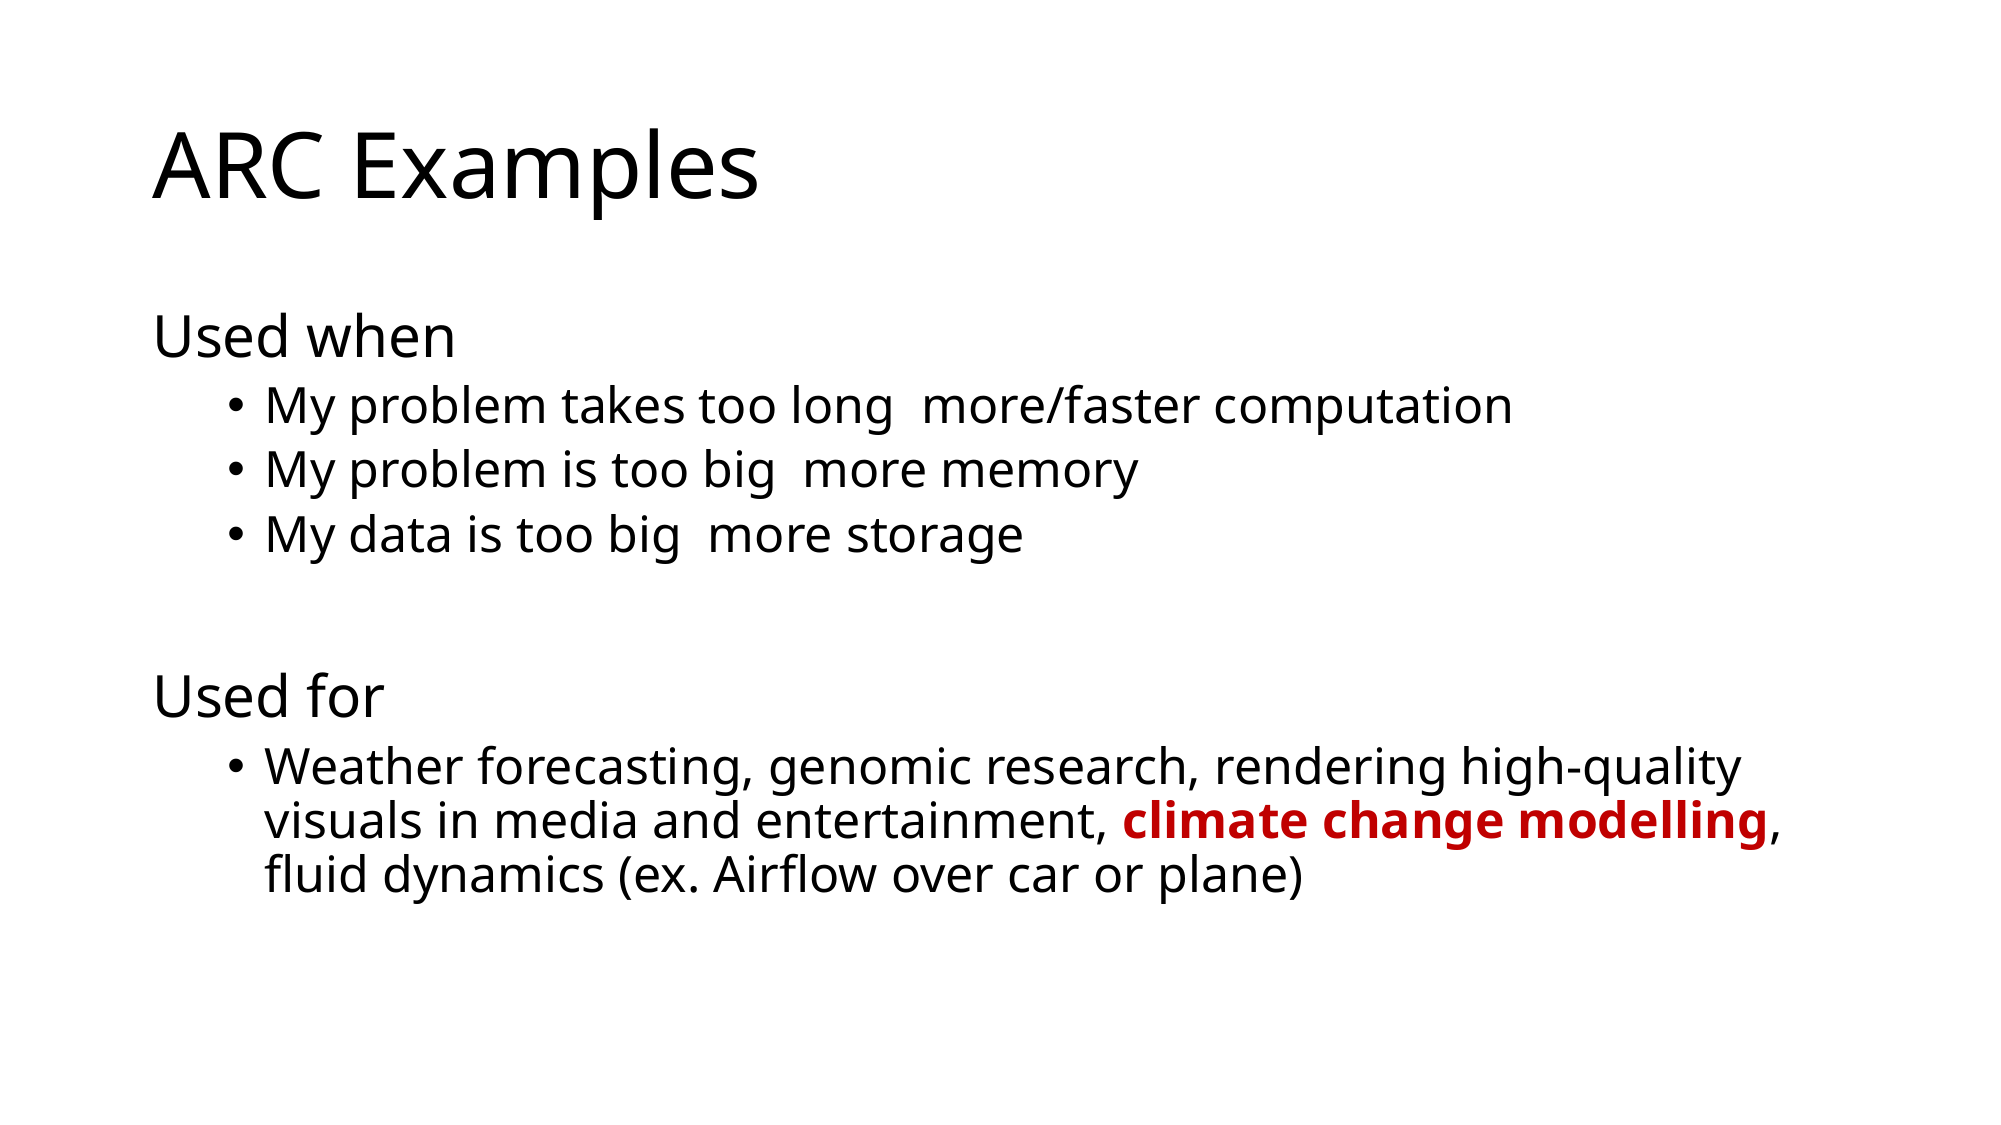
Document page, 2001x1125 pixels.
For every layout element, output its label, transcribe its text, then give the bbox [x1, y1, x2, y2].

title ARC Examples [137, 59, 1863, 278]
